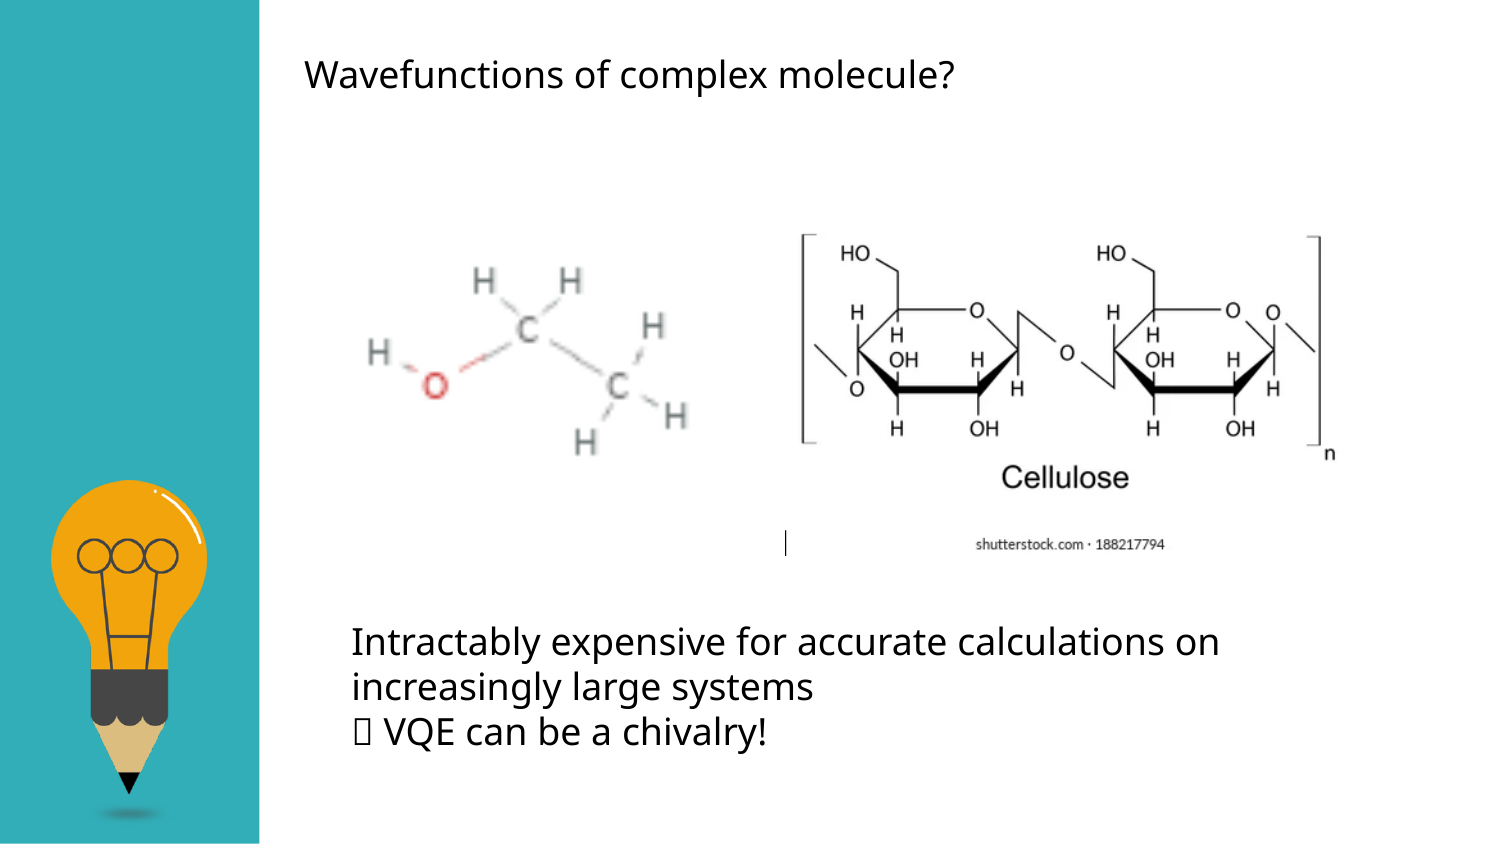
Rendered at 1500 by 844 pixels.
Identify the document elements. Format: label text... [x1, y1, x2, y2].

text_box Wavefunctions of complex molecule? [289, 43, 1046, 104]
picture [51, 480, 207, 826]
picture [785, 197, 1353, 556]
picture [348, 249, 705, 479]
text_box Intractably expensive for accurate calculations on increasingly large systems  VQE can be a chivalry! [336, 610, 1365, 761]
